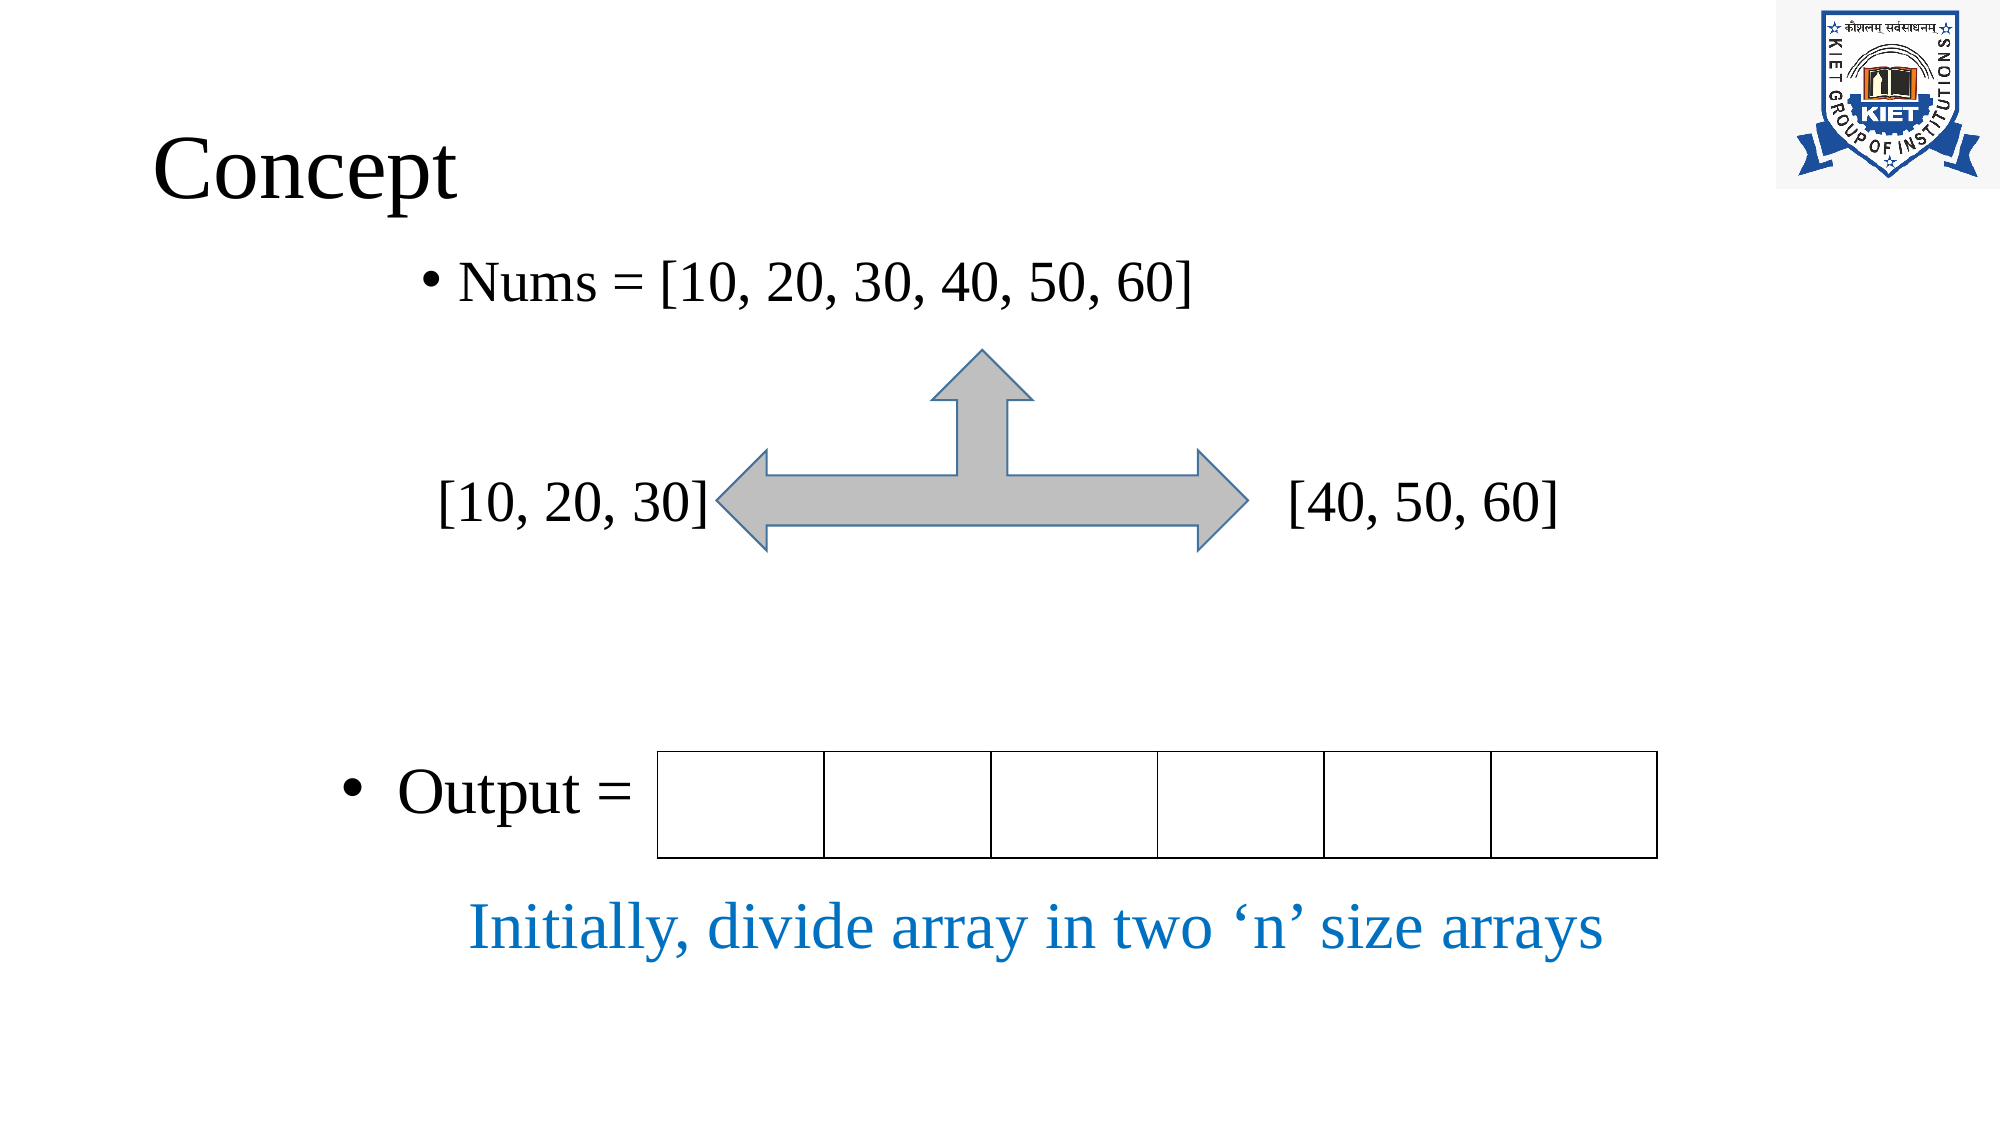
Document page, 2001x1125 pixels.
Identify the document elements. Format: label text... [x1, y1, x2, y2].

table_header [992, 752, 1157, 857]
table_header [1325, 752, 1490, 857]
table_header [1158, 752, 1323, 857]
table_header [825, 752, 990, 857]
table_header [1492, 752, 1656, 857]
text_box [40, 50, 60] [1273, 456, 1576, 541]
list Nums = [10, 20, 30, 40, 50, 60] [406, 243, 1756, 338]
title Concept [137, 59, 1863, 278]
text_box [10, 20, 30] [422, 456, 725, 541]
text_box Initially, divide array in two ‘n’ size arrays [453, 881, 1804, 976]
table_header [658, 752, 823, 857]
text_box [725, 348, 1250, 554]
picture [1776, 0, 2000, 189]
text_box Output = [326, 739, 1677, 835]
